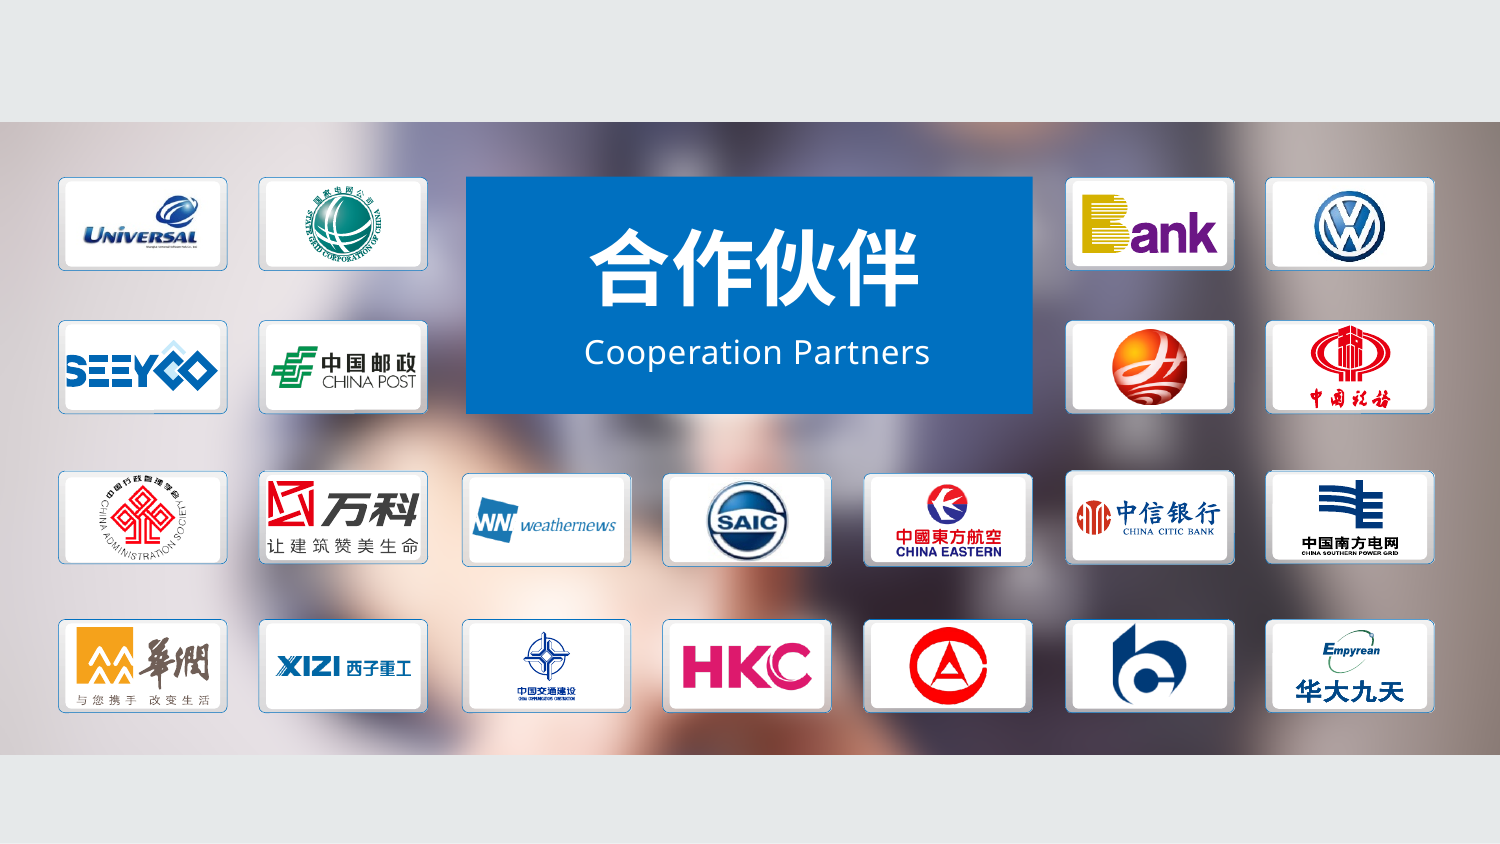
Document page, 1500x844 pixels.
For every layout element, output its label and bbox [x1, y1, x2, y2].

text_box [0, 122, 1500, 755]
